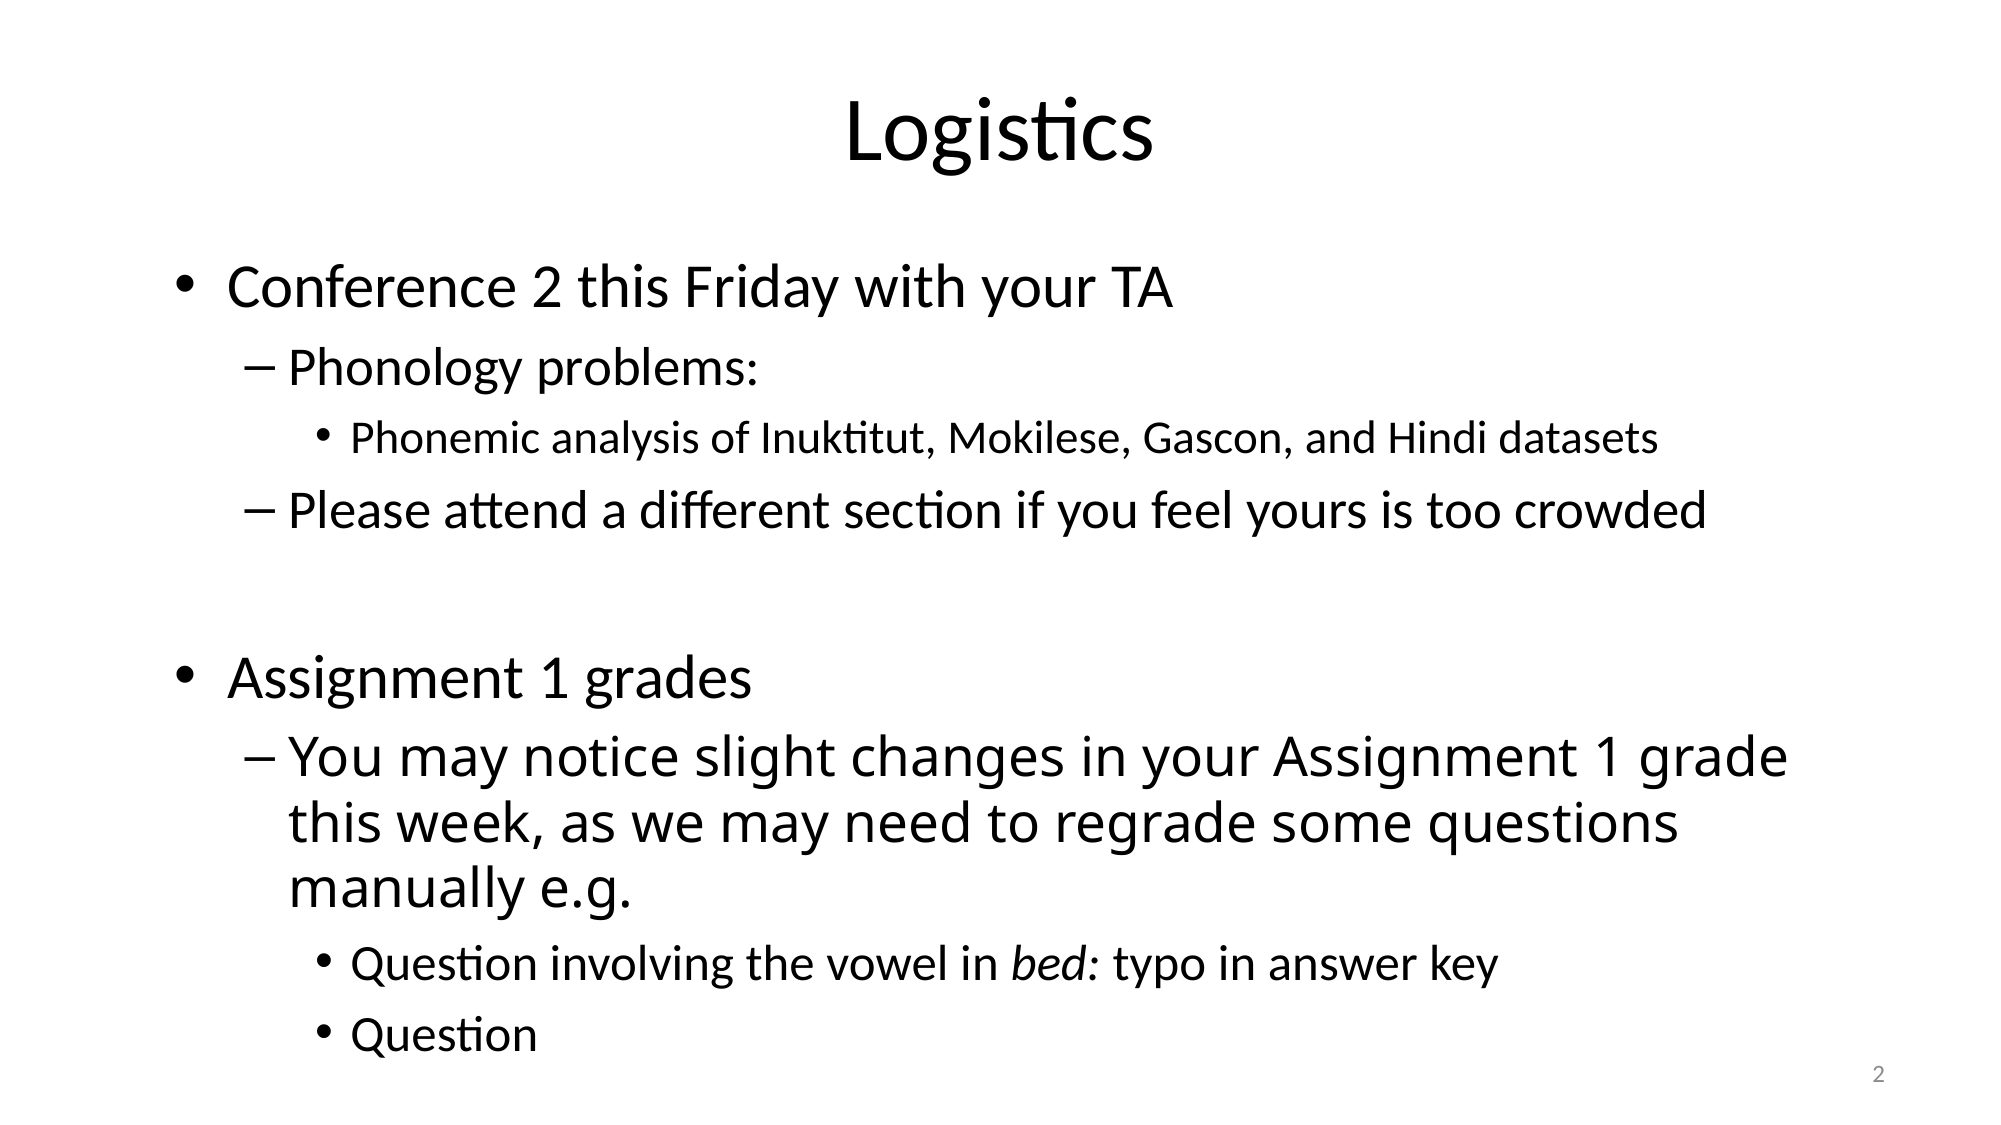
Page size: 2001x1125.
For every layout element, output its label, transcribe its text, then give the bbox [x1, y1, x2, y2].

title Logistics [99, 45, 1900, 204]
list Conference 2 this Friday with your TA Phonology problems: Phonemic analysis of Inuktitut, Mokilese, Gascon, and Hindi datasets Please attend a different section if you feel yours is too crowded Assignment 1 grades You may notice slight changes in your Assignment 1 grade this week, as we may need to regrade some questions manually e.g. Question involving the vowel in bed: typo in answer key Question [159, 237, 1827, 1073]
slide_number 2 [1433, 1042, 1900, 1103]
